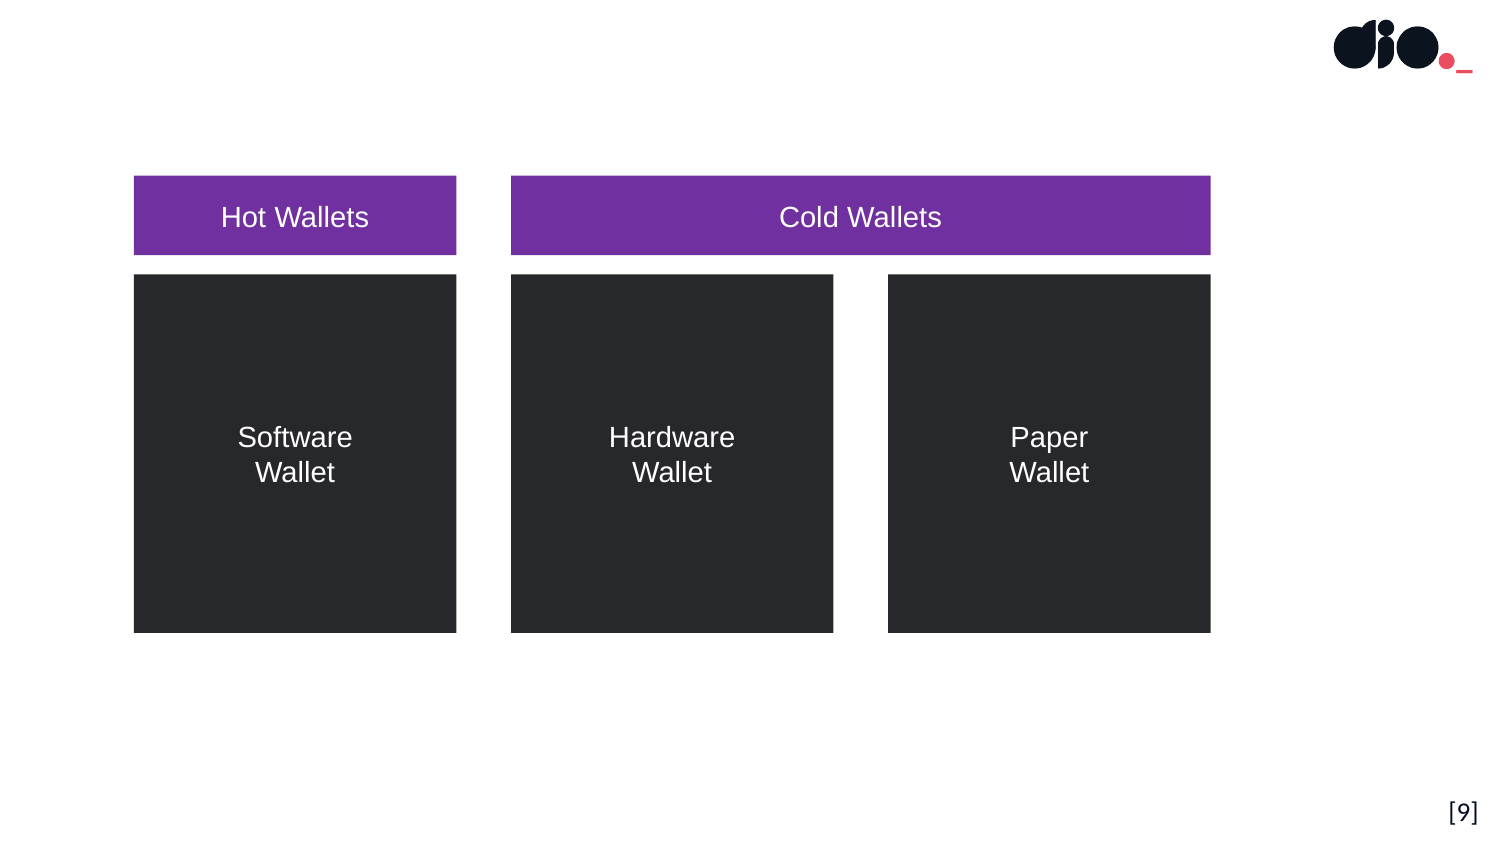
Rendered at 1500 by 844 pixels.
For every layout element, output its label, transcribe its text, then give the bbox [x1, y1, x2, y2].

text_box Hot Wallets [132, 173, 458, 257]
slide_number [9] [1403, 779, 1494, 844]
text_box Software Wallet [132, 272, 458, 635]
text_box Hardware Wallet [509, 272, 835, 635]
picture [1333, 19, 1473, 74]
text_box Cold Wallets [509, 173, 1213, 257]
text_box Paper Wallet [886, 272, 1213, 635]
